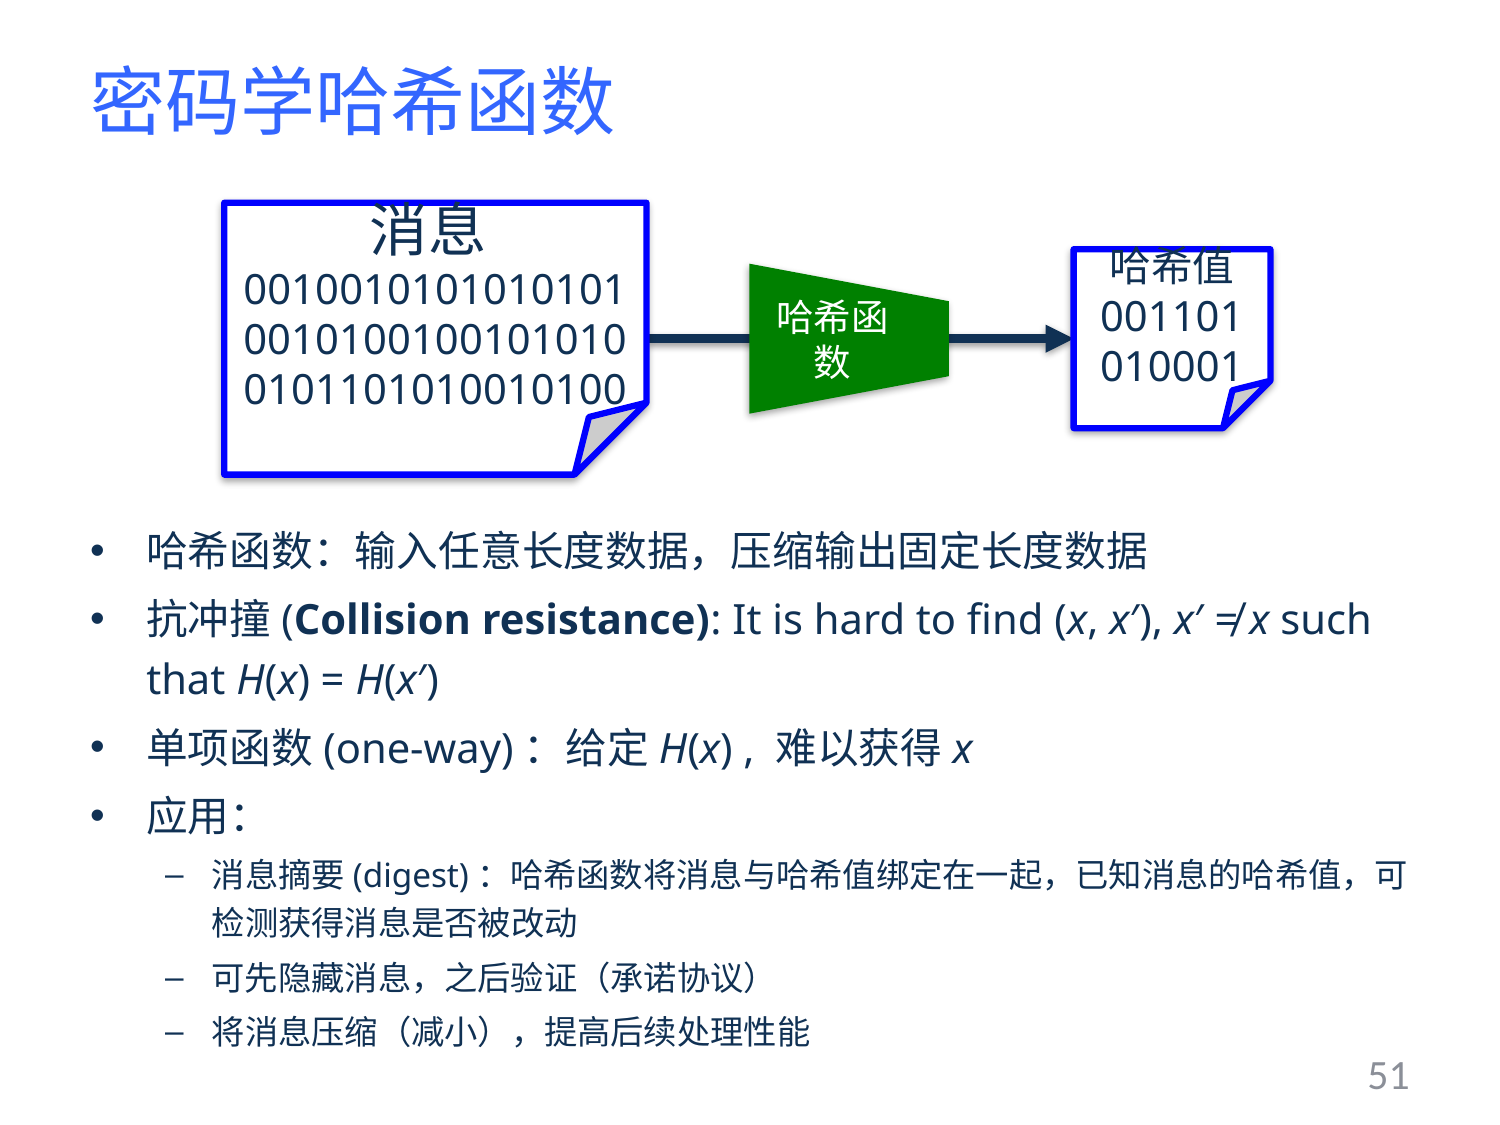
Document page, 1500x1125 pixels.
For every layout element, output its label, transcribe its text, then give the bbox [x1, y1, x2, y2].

text_box 哈希函数 [748, 262, 950, 337]
title 密码学哈希函数 [75, 6, 1425, 194]
text_box 消息001001010101010100101001001010100101101010010100 [223, 201, 648, 476]
slide_number 51 [1074, 1042, 1425, 1103]
text_box 哈希函数 [748, 346, 950, 415]
text_box 哈希值 001101010001 [1072, 248, 1272, 429]
list 哈希函数：输入任意长度数据，压缩输出固定长度数据 抗冲撞(Collision resistance): It is hard to find (x, x′), x′ ≠ x such that H(x) = H(x′) 单项函数(one-way)：给定H(x) , 难以获得x 应用： 消息摘要(digest)：哈希函数将消息与哈希值绑定在一起，已知消息的哈希值，可检测获得消息是否被改动 可先隐藏消息，之后验证（承诺协议） 将消息压缩（减小），提高后续处理性能 [75, 507, 1425, 1080]
